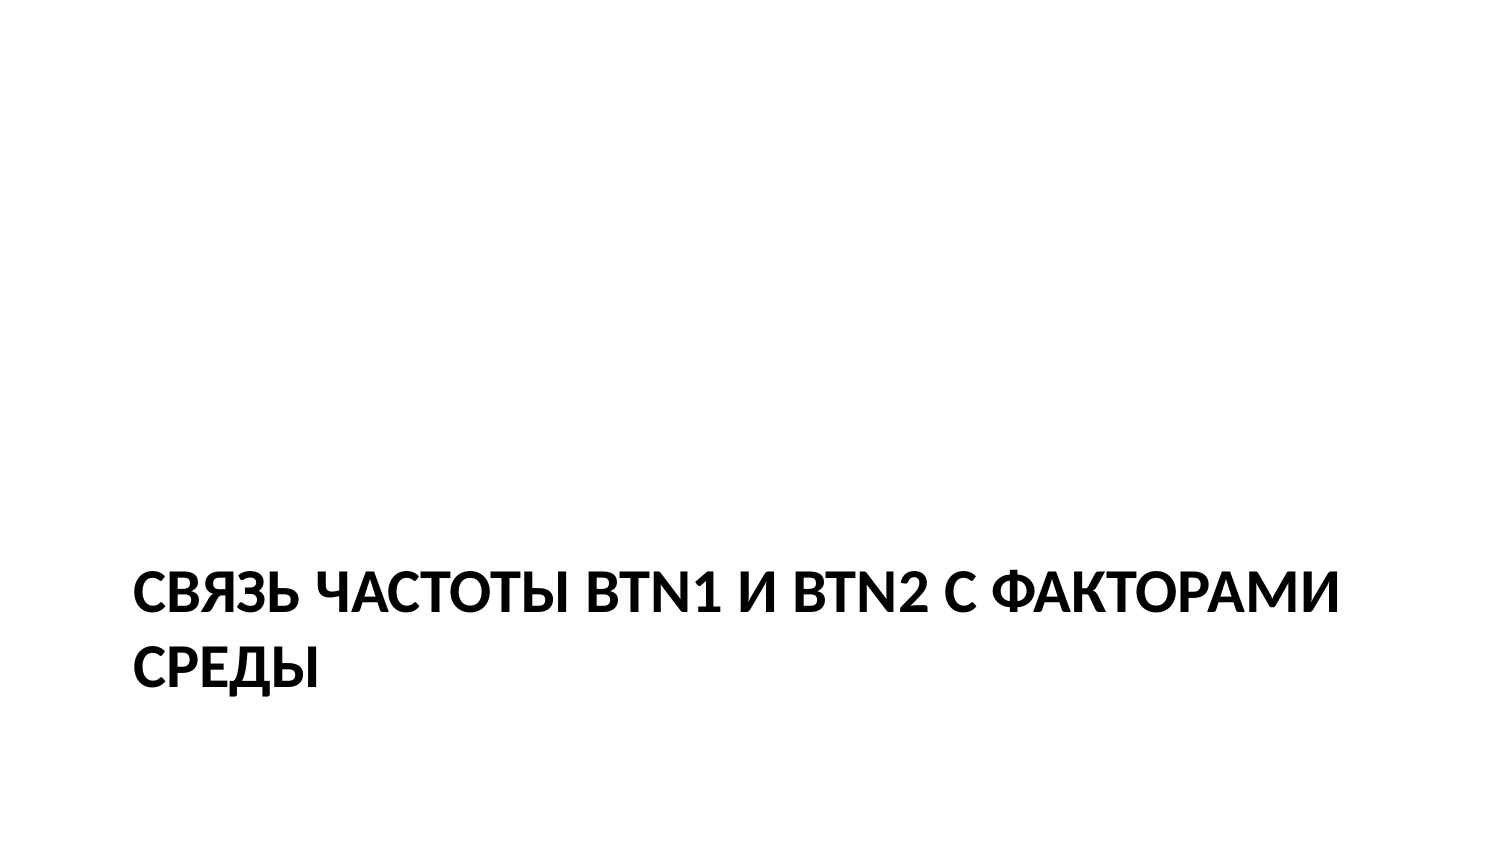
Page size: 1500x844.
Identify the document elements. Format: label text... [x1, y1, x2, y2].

title Связь частоты BTN1 и BTN2 с факторами среды [118, 542, 1394, 710]
